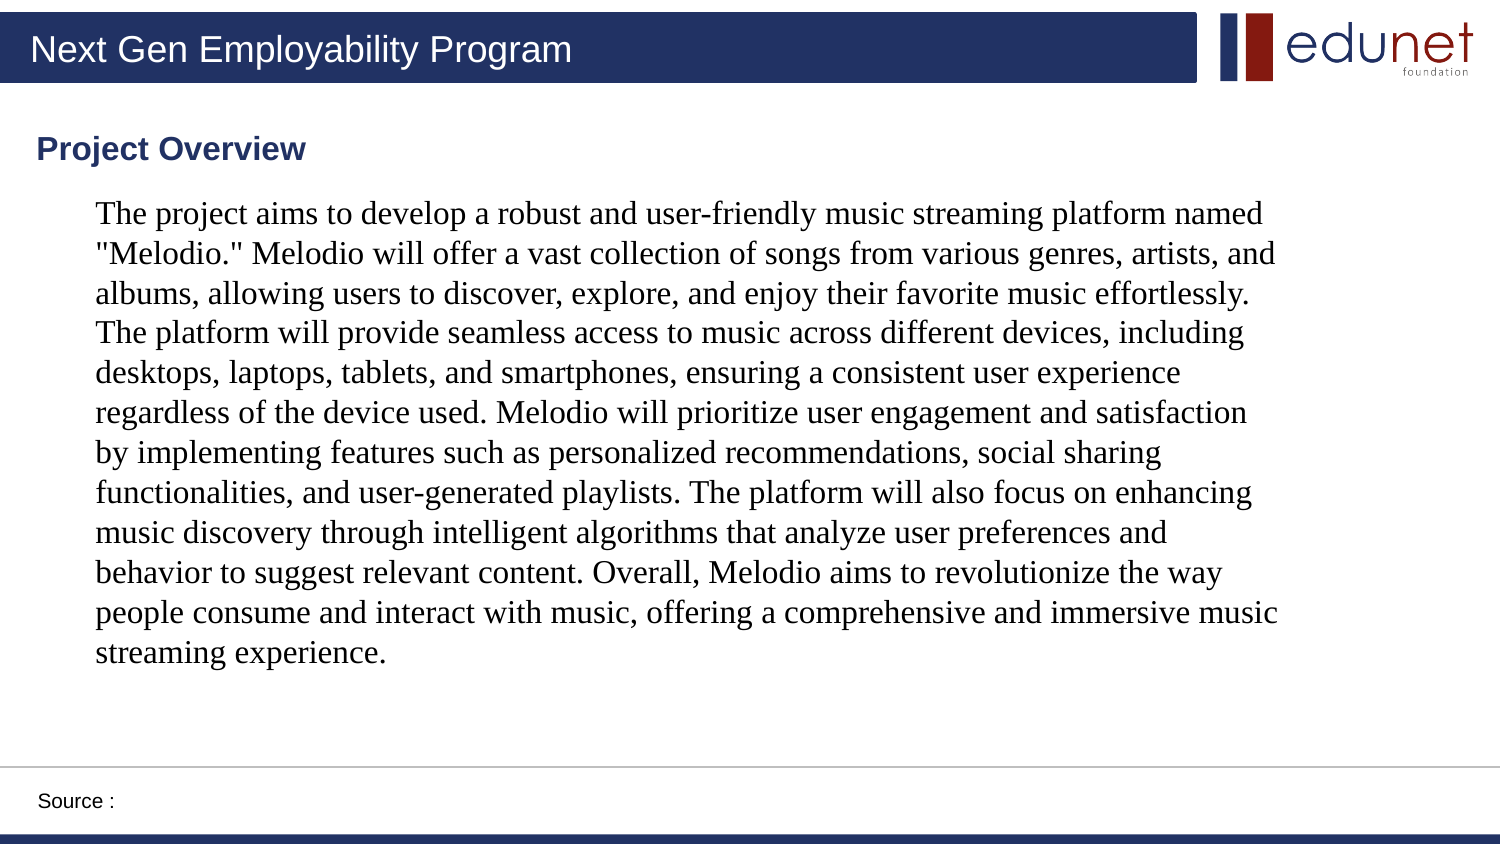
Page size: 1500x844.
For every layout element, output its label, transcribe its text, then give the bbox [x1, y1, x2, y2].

text_box Source : [22, 776, 80, 826]
text_box The project aims to develop a robust and user-friendly music streaming platform named "Melodio." Melodio will offer a vast collection of songs from various genres, artists, and albums, allowing users to discover, explore, and enjoy their favorite music effortlessly. The platform will provide seamless access to music across different devices, including desktops, laptops, tablets, and smartphones, ensuring a consistent user experience regardless of the device used. Melodio will prioritize user engagement and satisfaction by implementing features such as personalized recommendations, social sharing functionalities, and user-generated playlists. The platform will also focus on enhancing music discovery through intelligent algorithms that analyze user preferences and behavior to suggest relevant content. Overall, Melodio aims to revolutionize the way people consume and interact with music, offering a comprehensive and immersive music streaming experience. [80, 776, 1295, 844]
picture [1279, 14, 1482, 83]
title Project Overview [21, 111, 504, 165]
text_box The project aims to develop a robust and user-friendly music streaming platform named "Melodio." Melodio will offer a vast collection of songs from various genres, artists, and albums, allowing users to discover, explore, and enjoy their favorite music effortlessly. The platform will provide seamless access to music across different devices, including desktops, laptops, tablets, and smartphones, ensuring a consistent user experience regardless of the device used. Melodio will prioritize user engagement and satisfaction by implementing features such as personalized recommendations, social sharing functionalities, and user-generated playlists. The platform will also focus on enhancing music discovery through intelligent algorithms that analyze user preferences and behavior to suggest relevant content. Overall, Melodio aims to revolutionize the way people consume and interact with music, offering a comprehensive and immersive music streaming experience. [80, 183, 1295, 766]
